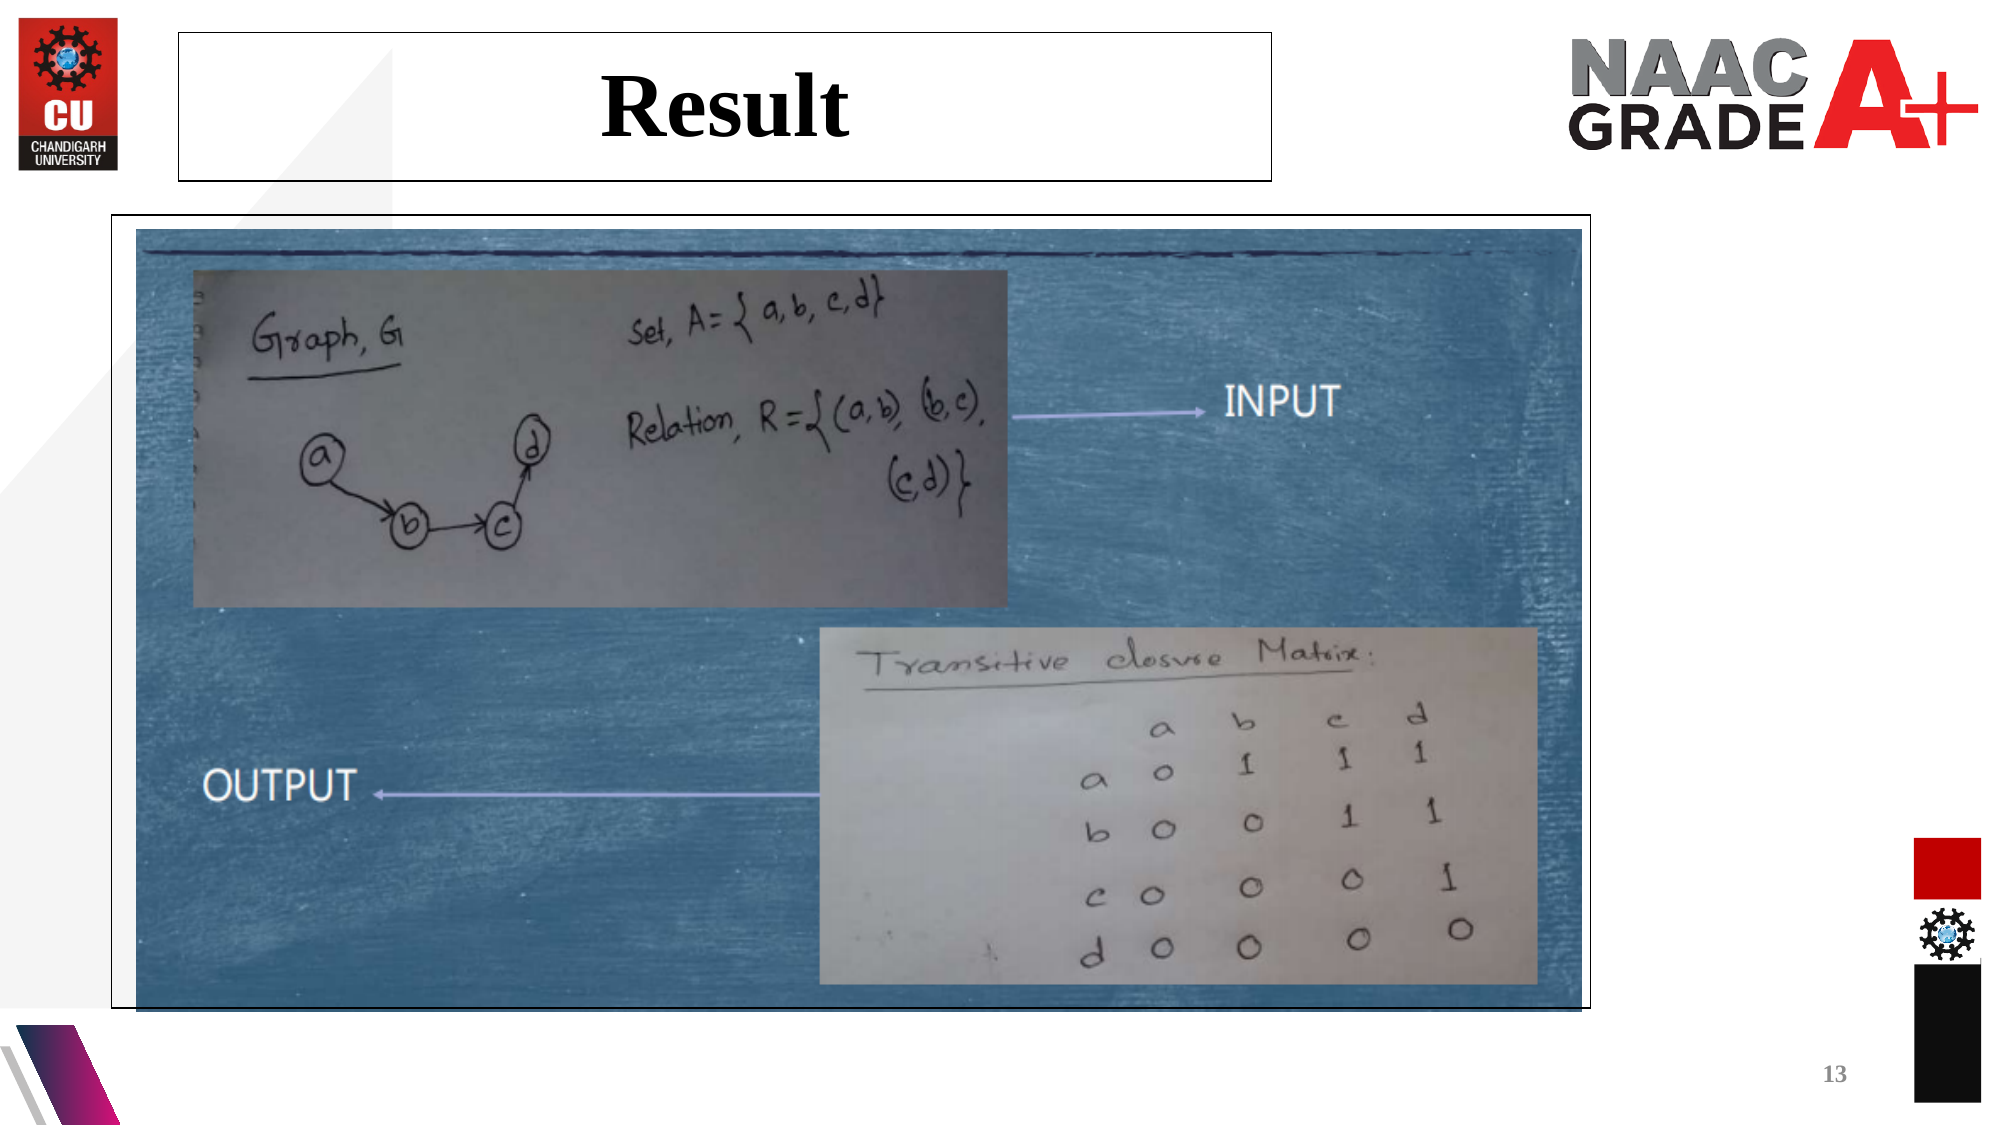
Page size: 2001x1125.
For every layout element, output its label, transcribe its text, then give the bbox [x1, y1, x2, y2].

title Result [178, 32, 1272, 182]
picture [1568, 37, 1981, 150]
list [136, 229, 1582, 1012]
slide_number 13 [1412, 1042, 1863, 1103]
text_box [111, 215, 1591, 1008]
picture [18, 17, 118, 171]
